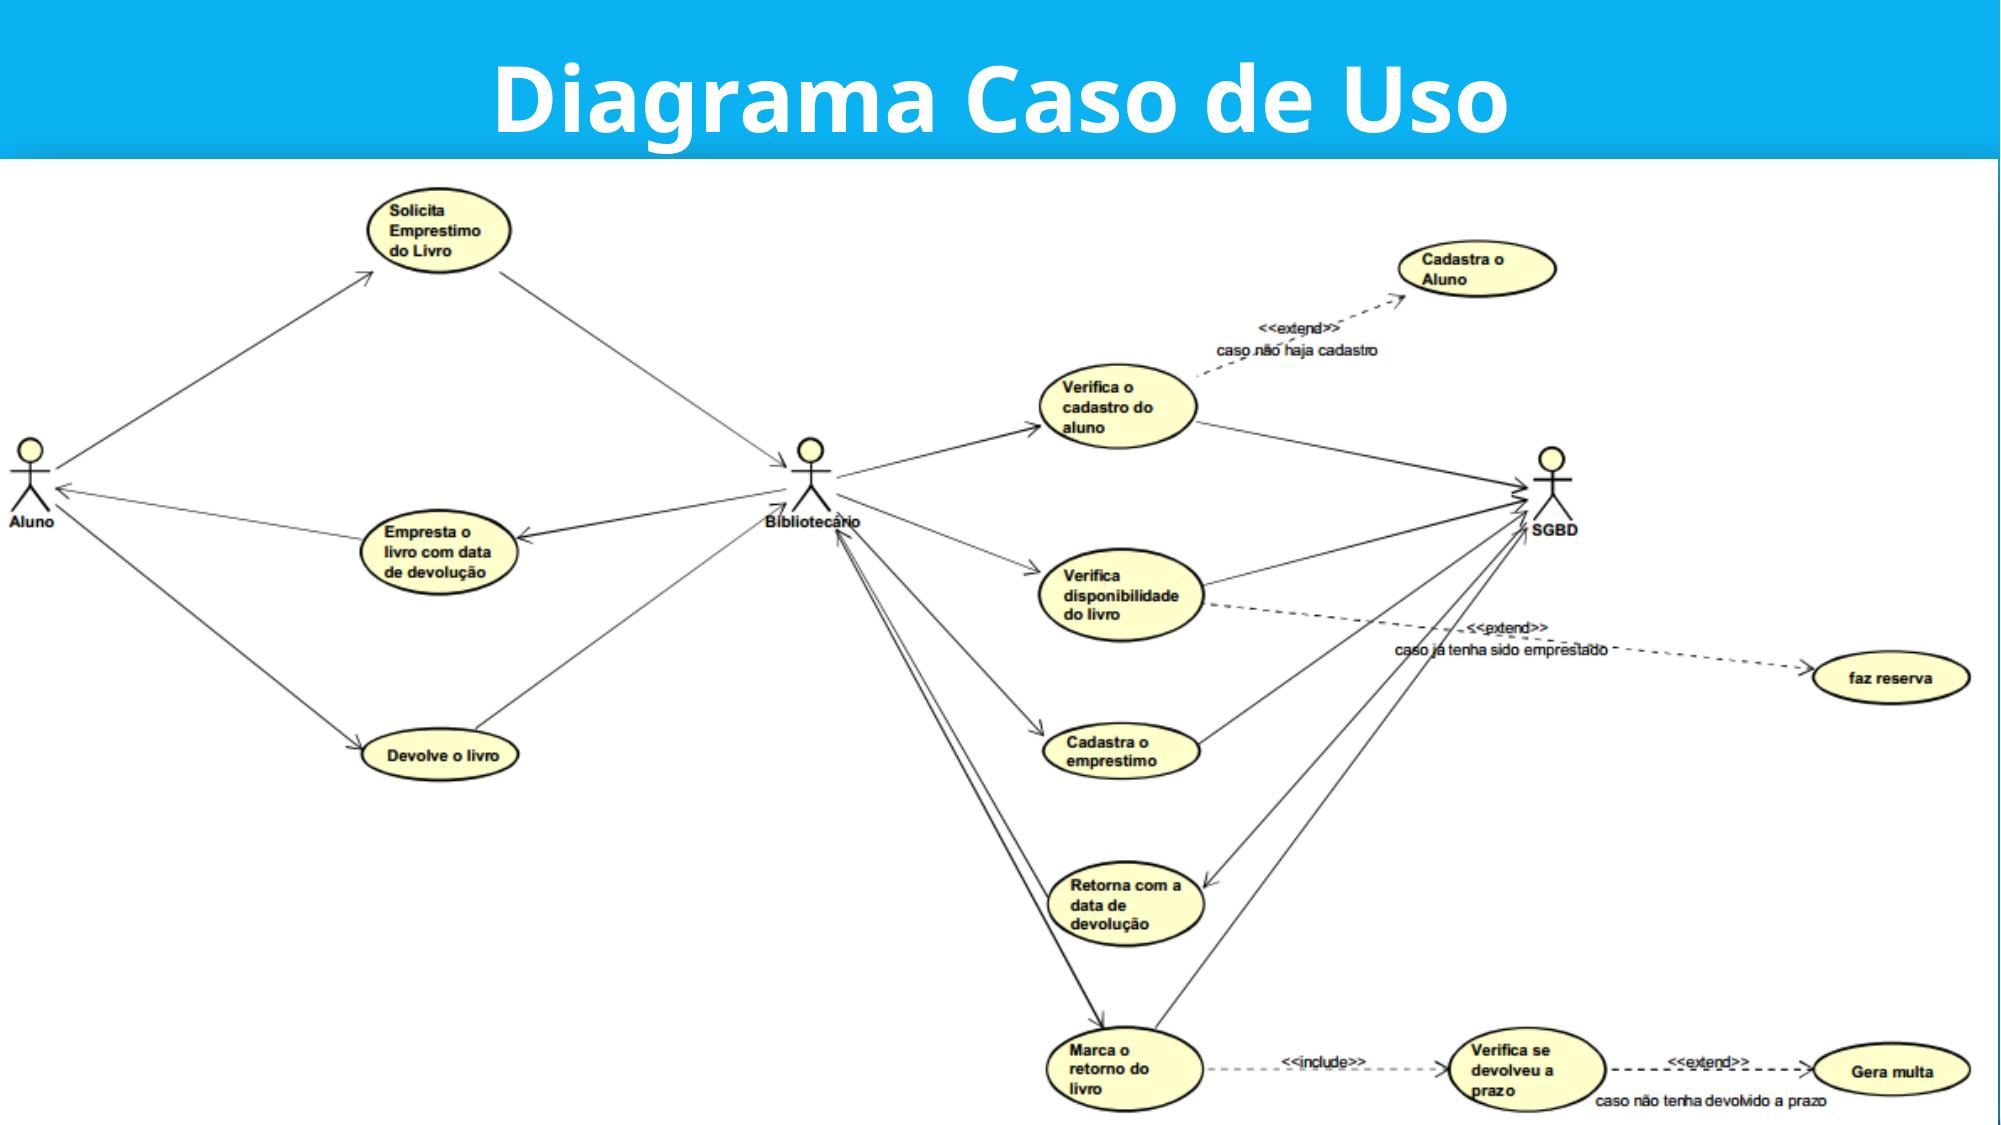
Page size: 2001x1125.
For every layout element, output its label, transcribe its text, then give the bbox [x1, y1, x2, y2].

text_box Diagrama Caso de Uso [475, 33, 1527, 158]
picture [0, 160, 1998, 1125]
